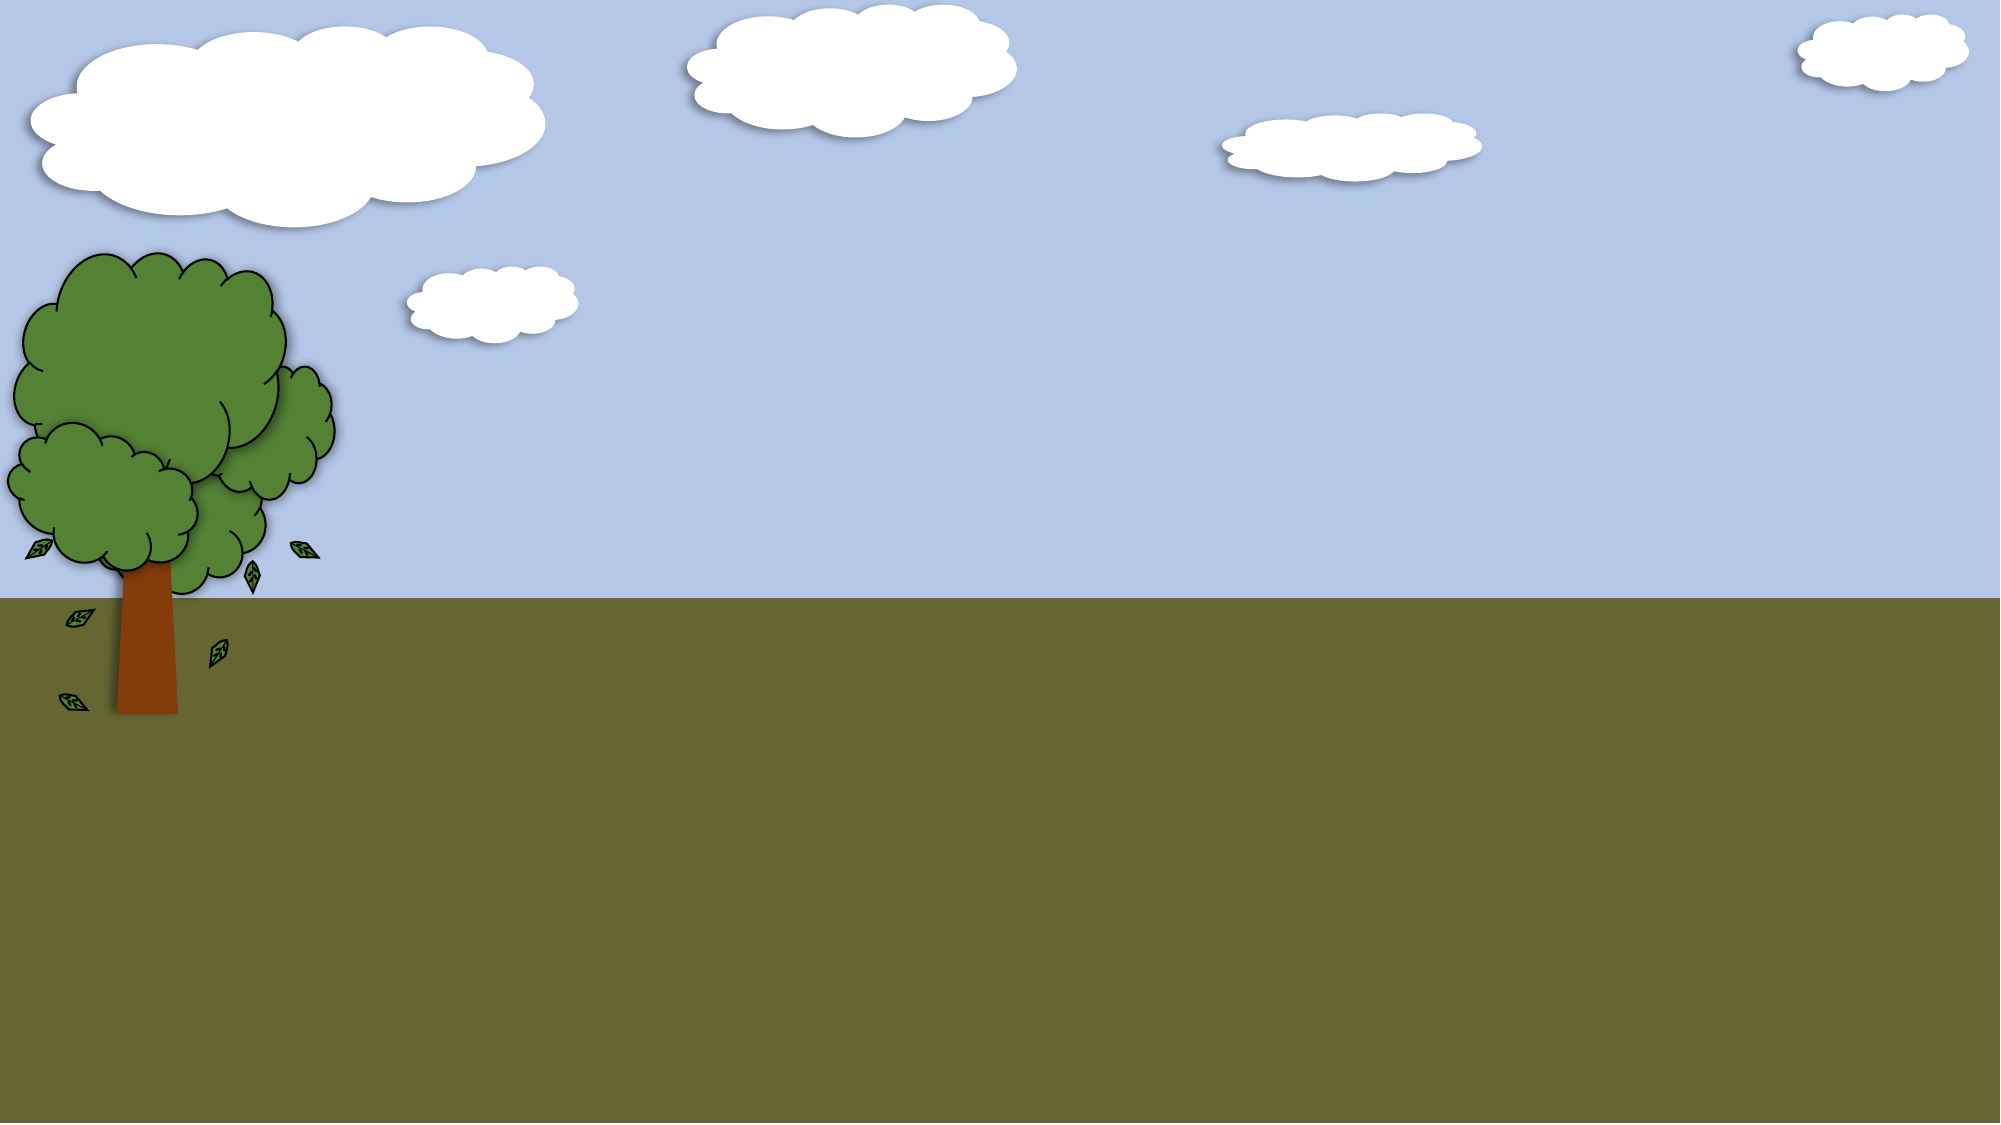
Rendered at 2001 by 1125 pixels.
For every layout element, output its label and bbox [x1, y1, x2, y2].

text_box [0, 0, 2000, 1123]
